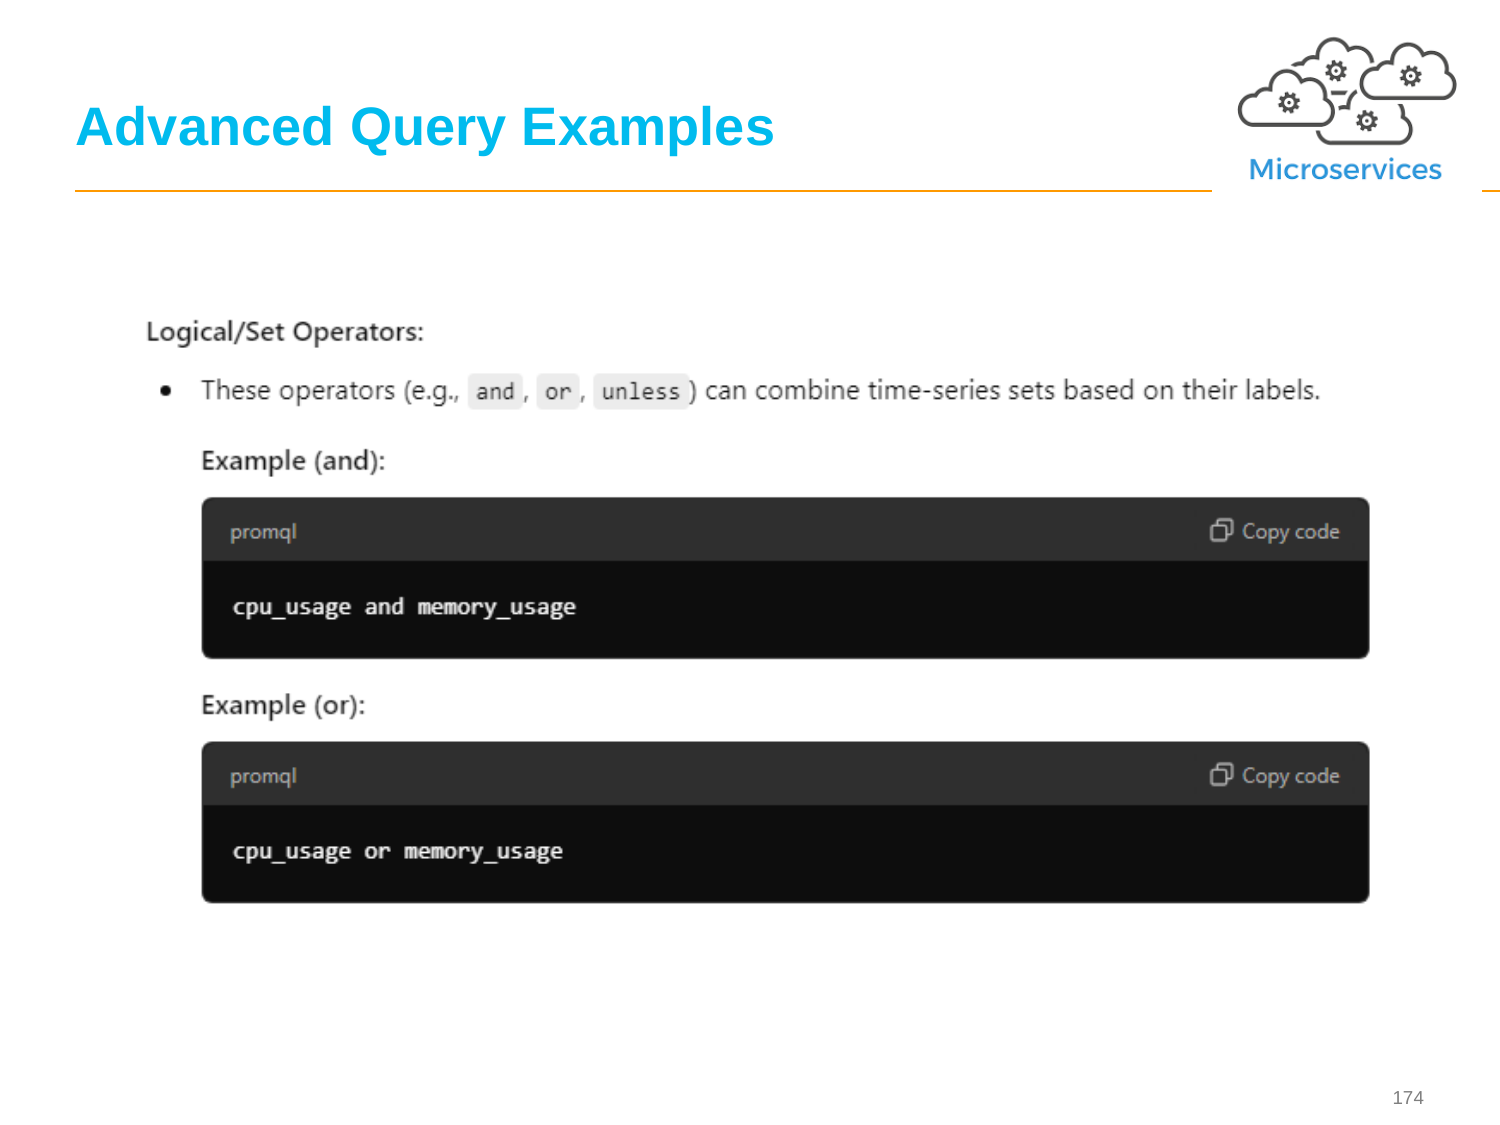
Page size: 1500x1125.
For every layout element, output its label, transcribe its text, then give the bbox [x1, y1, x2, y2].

picture [87, 274, 1406, 938]
title Advanced Query Examples [75, 27, 1422, 157]
picture [1212, 1, 1482, 203]
